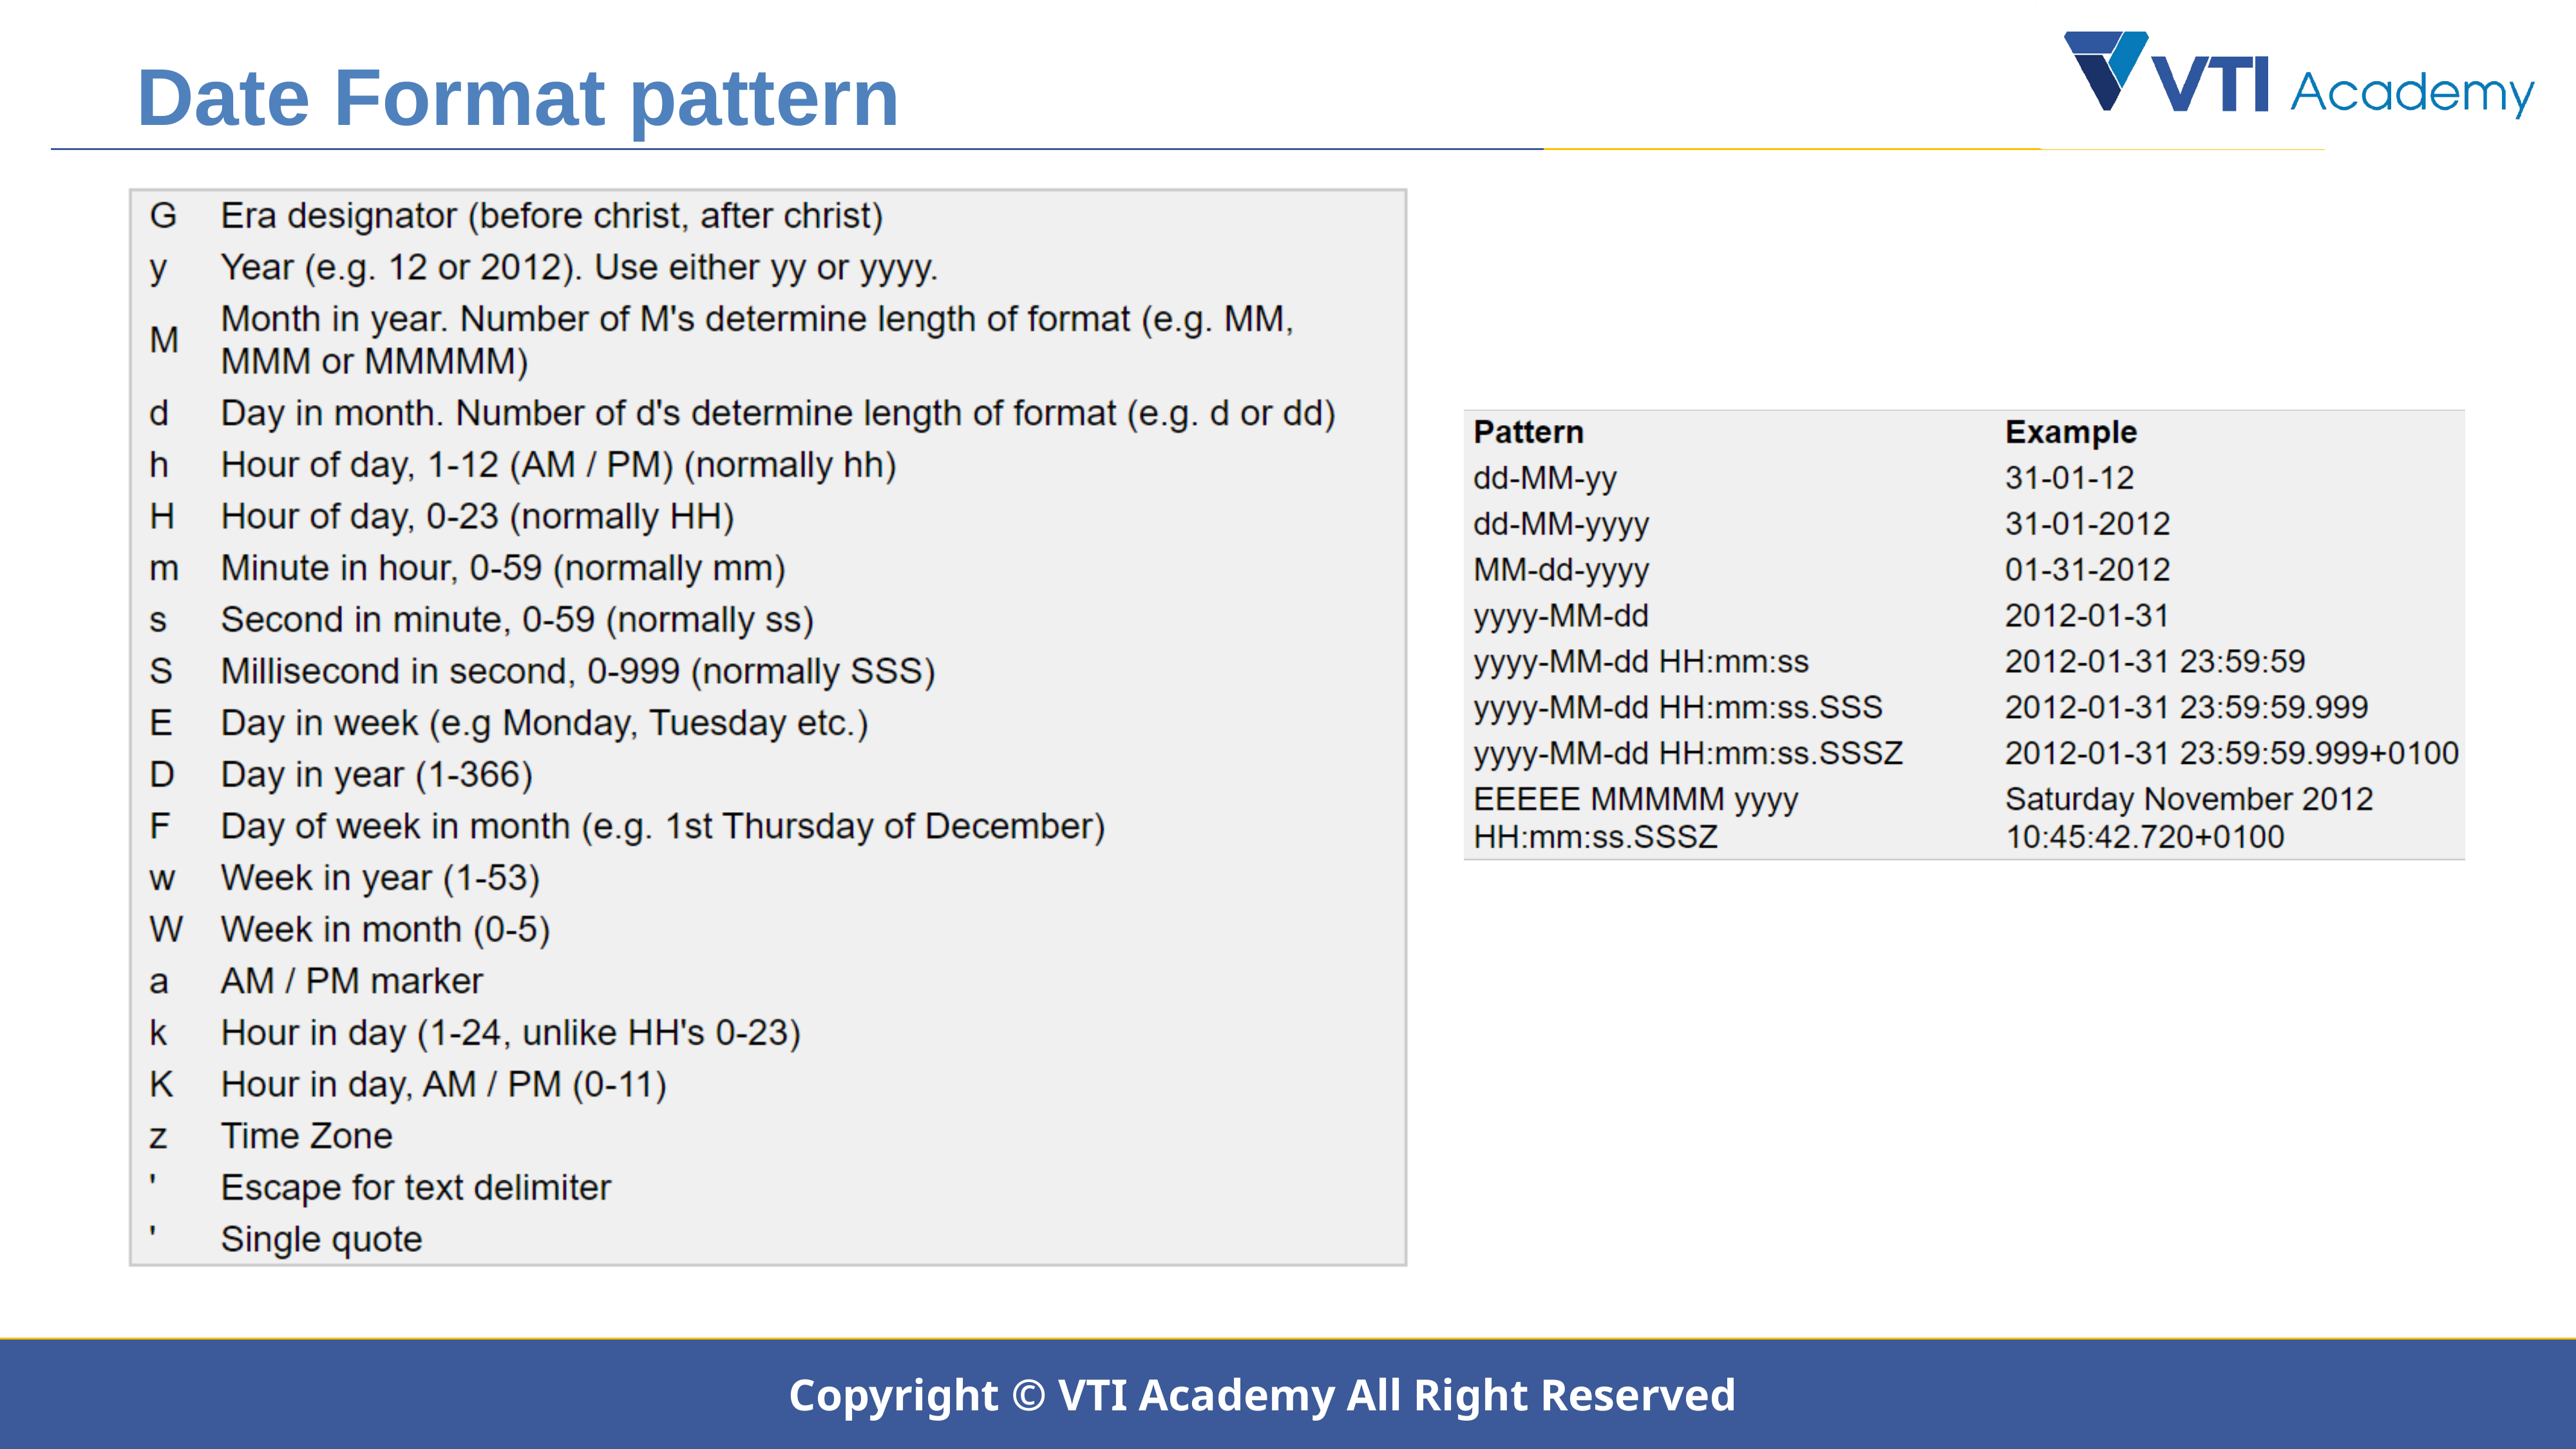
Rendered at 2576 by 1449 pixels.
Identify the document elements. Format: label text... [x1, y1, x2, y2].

picture [2034, 0, 2576, 149]
picture [122, 184, 1411, 1273]
text_box Date Format pattern [126, 60, 1171, 126]
picture [1464, 410, 2466, 861]
